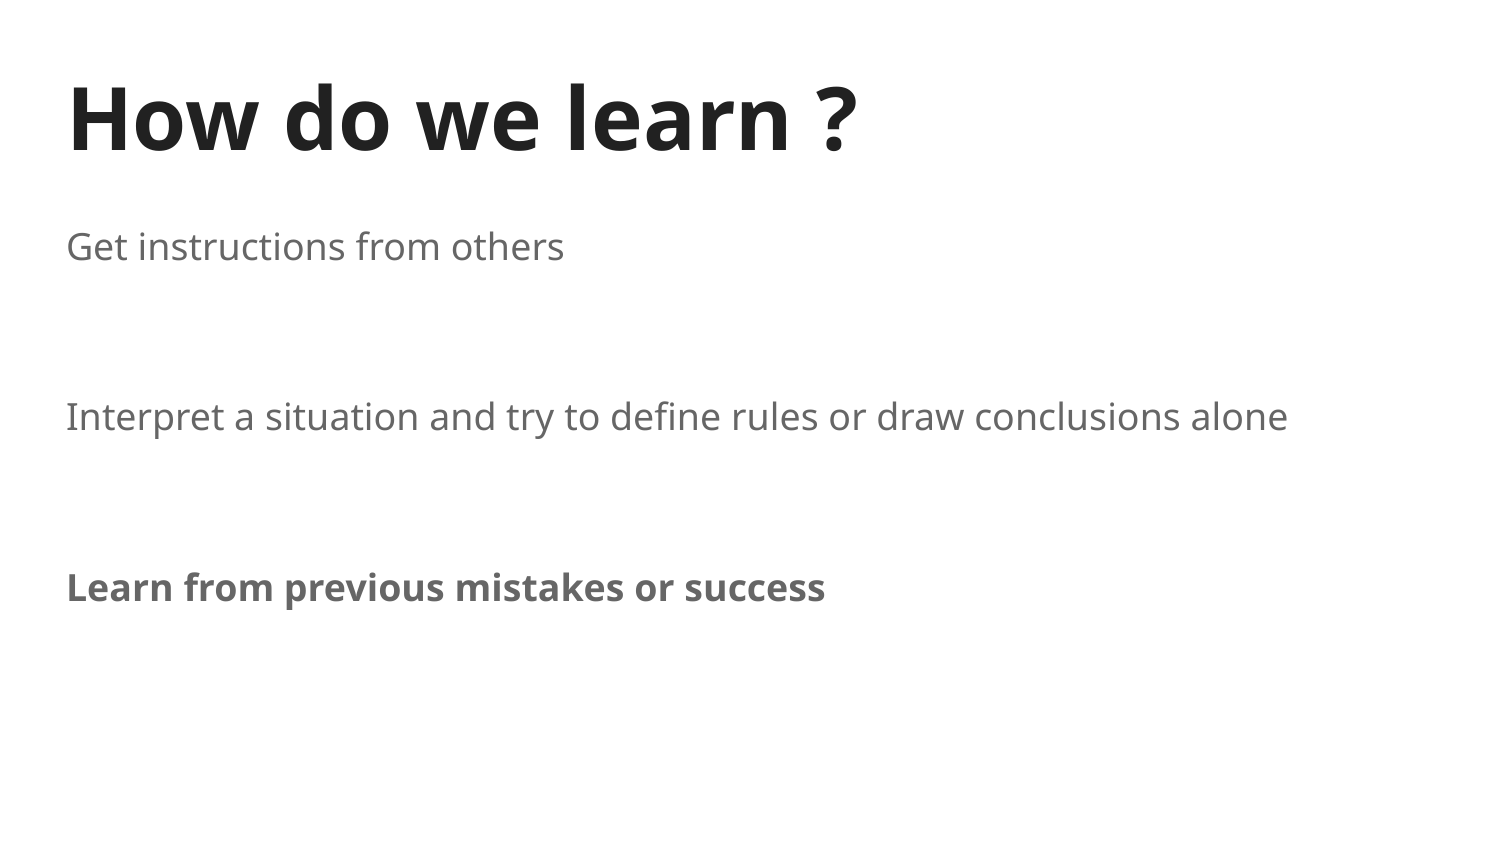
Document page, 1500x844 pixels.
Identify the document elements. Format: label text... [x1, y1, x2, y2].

list Get instructions from others Interpret a situation and try to define rules or draw conclusions alone Learn from previous mistakes or success [51, 201, 1449, 750]
title How do we learn ? [51, 48, 1449, 180]
